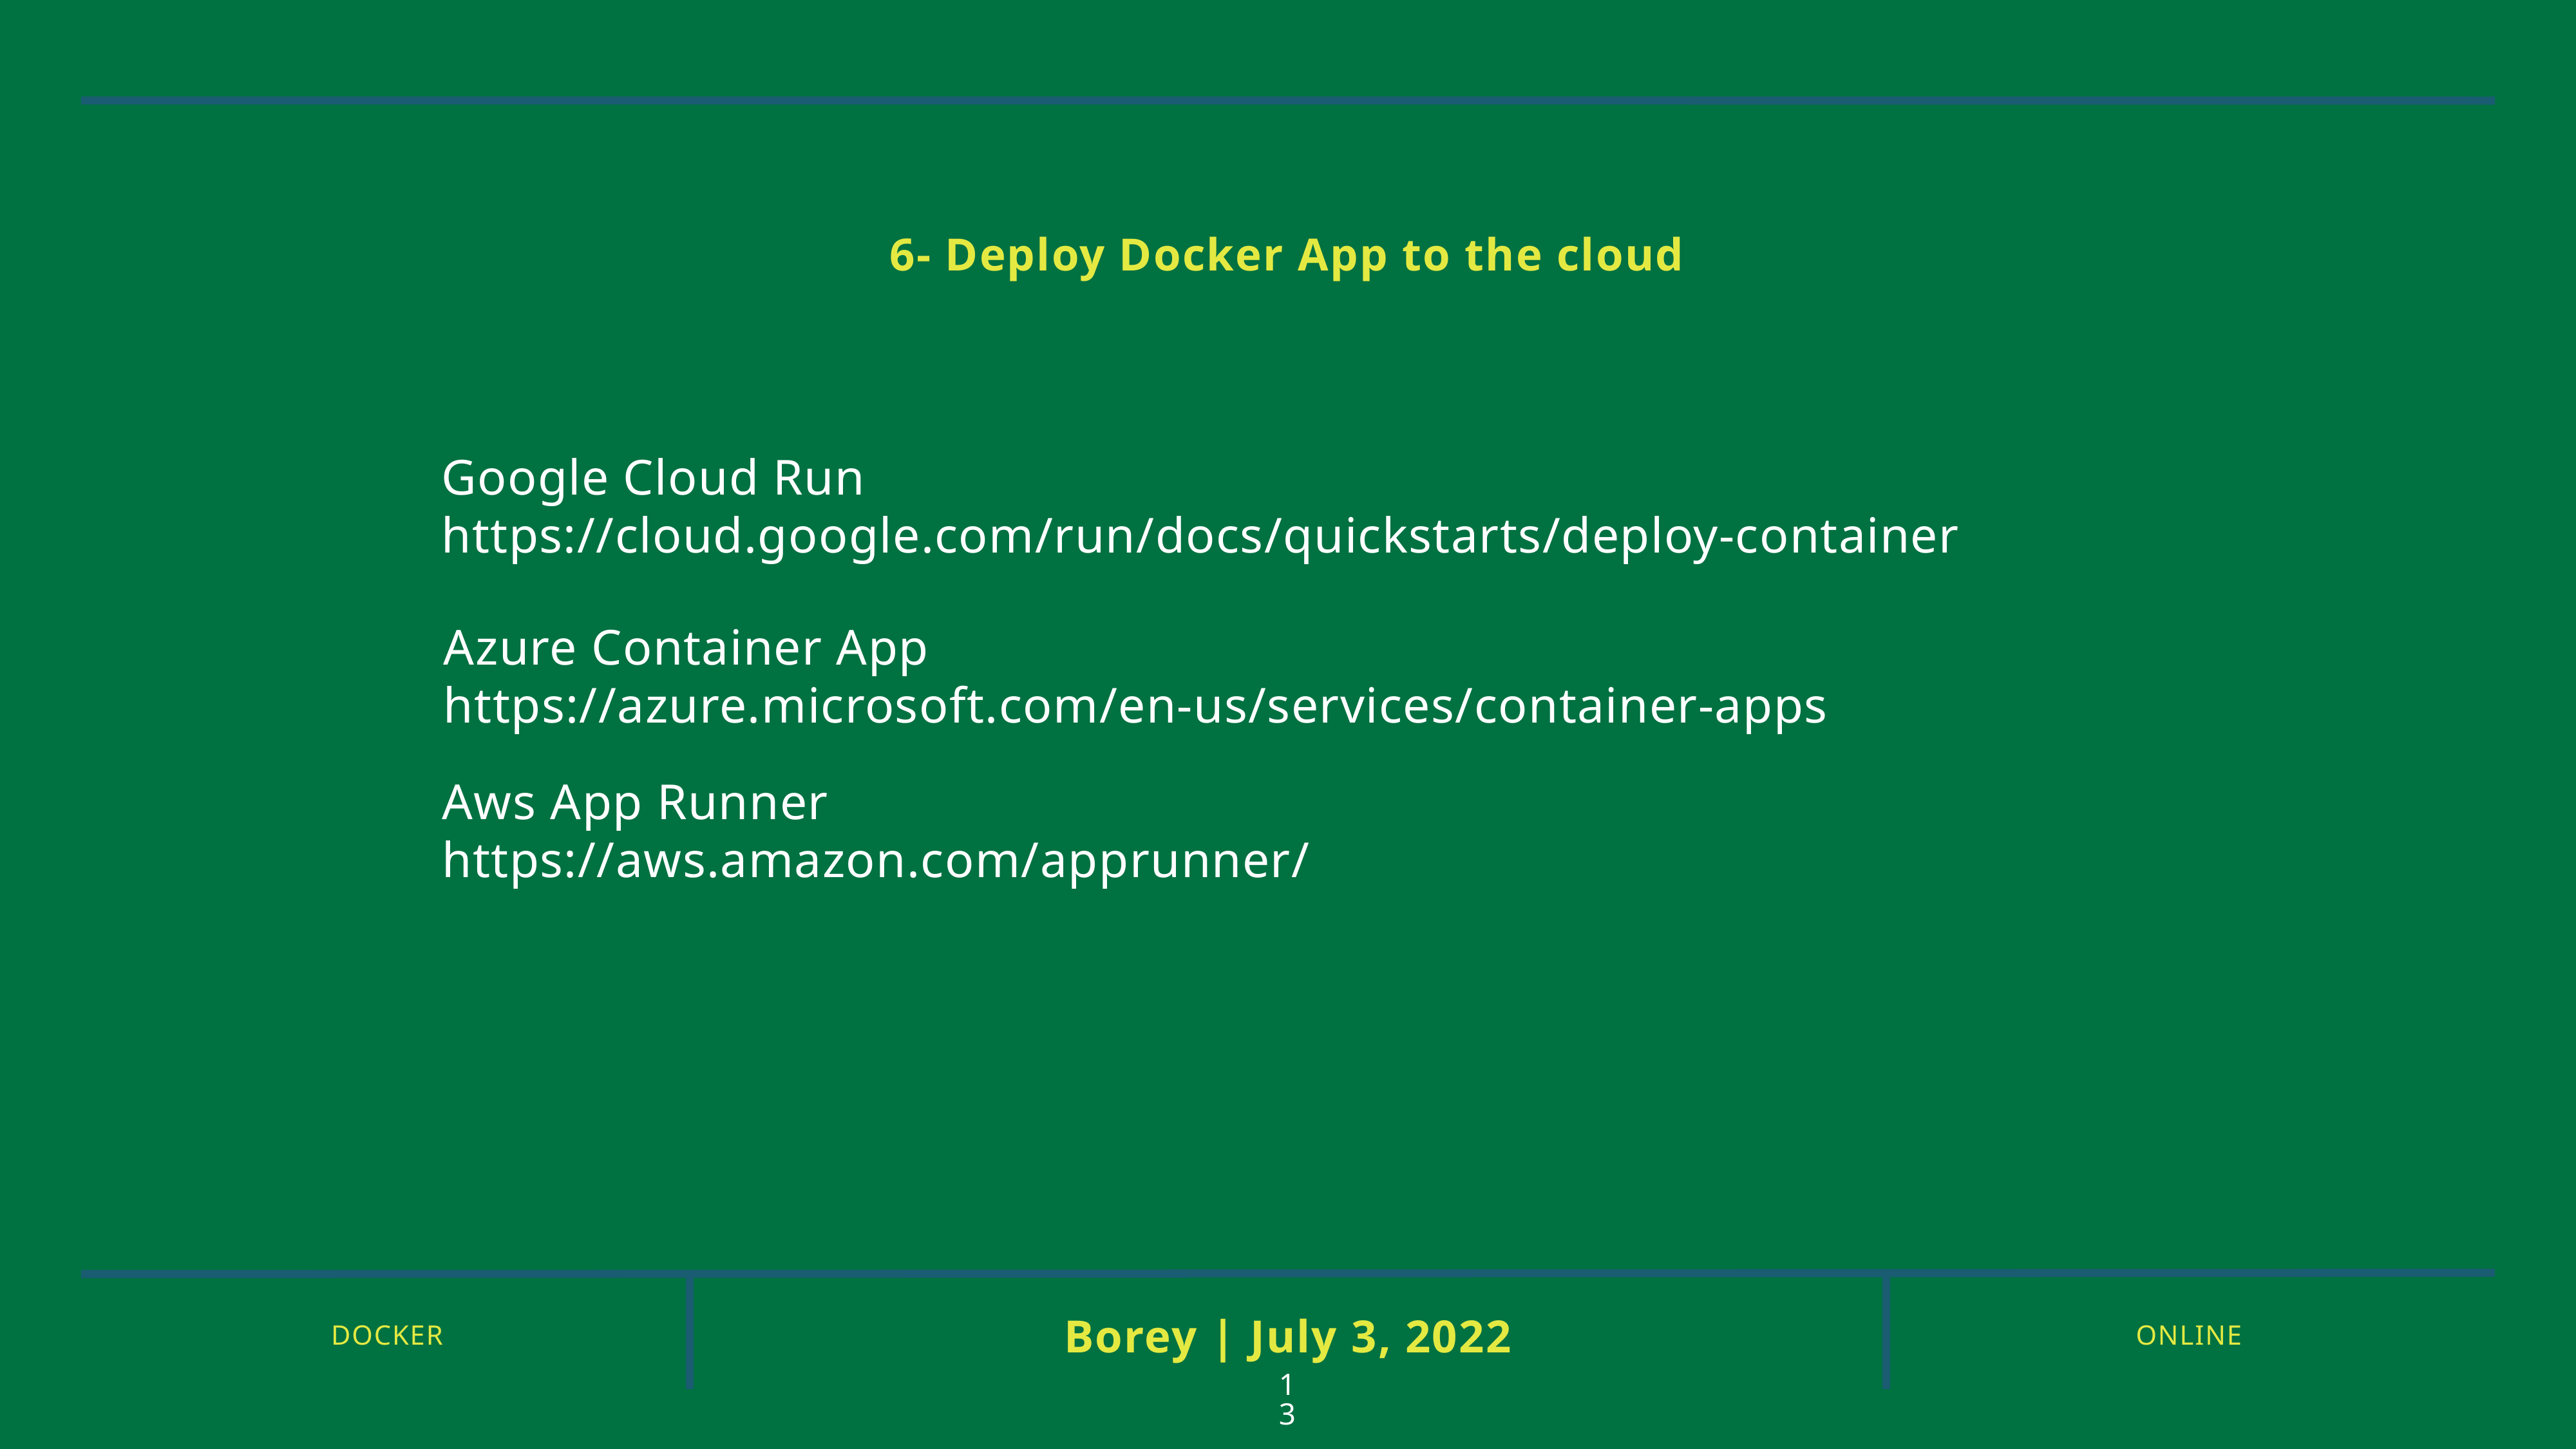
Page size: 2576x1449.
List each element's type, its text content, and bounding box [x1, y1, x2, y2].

slide_number 13 [1273, 1361, 1304, 1412]
subtitle 6- Deploy Docker App to the cloud [220, 209, 2355, 285]
list Docker [124, 1305, 650, 1356]
list Borey | July 3, 2022 [734, 1292, 1842, 1368]
text_box Aws App Runner https://aws.amazon.com/apprunner/ [437, 765, 2353, 893]
text_box Google Cloud Run https://cloud.google.com/run/docs/quickstarts/deploy-container [436, 441, 2140, 569]
text_box Azure Container App https://azure.microsoft.com/en-us/services/container-apps [438, 611, 2355, 739]
list online [1926, 1305, 2452, 1356]
